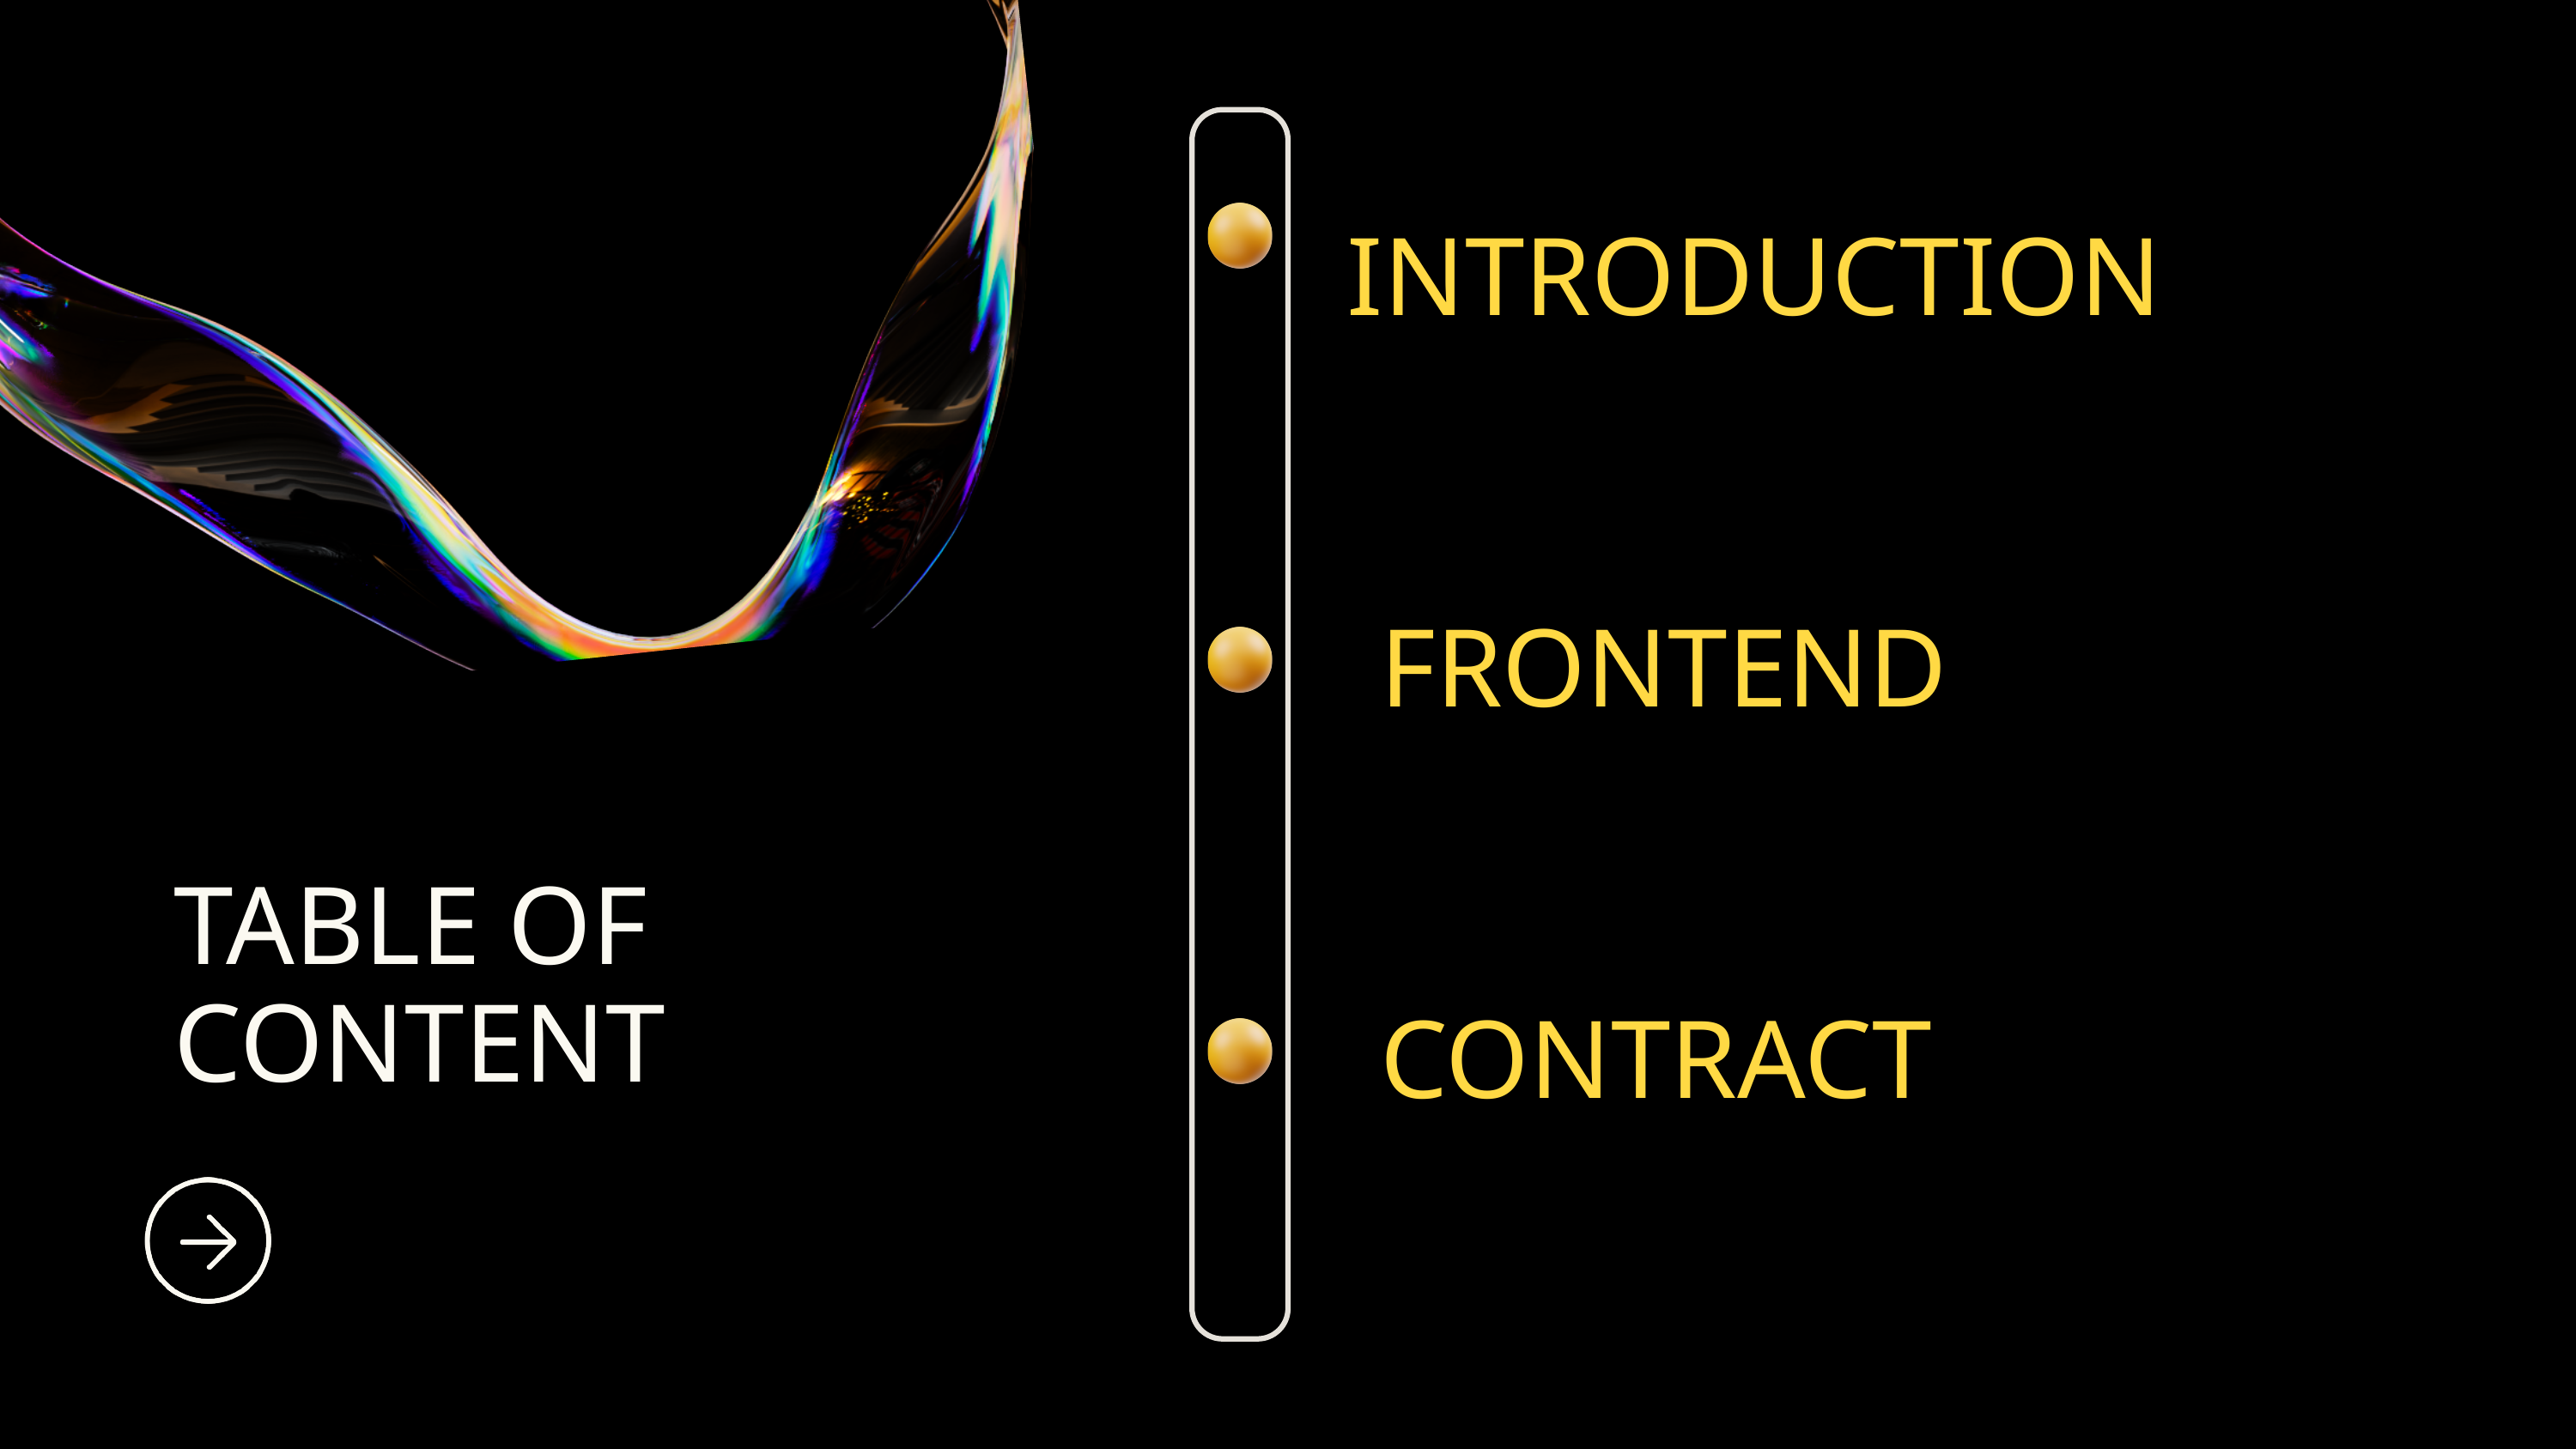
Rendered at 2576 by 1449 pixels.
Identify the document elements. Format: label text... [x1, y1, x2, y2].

text_box INTRODUCTION [1346, 186, 2237, 337]
text_box [1207, 627, 1273, 675]
text_box CONTRACT [1380, 969, 2113, 1120]
text_box [1207, 1018, 1273, 1084]
text_box TABLE OF CONTENT [173, 867, 999, 1104]
text_box [0, 0, 1083, 721]
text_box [624, 676, 1856, 773]
text_box FRONTEND [1380, 578, 2113, 729]
text_box [1207, 203, 1273, 269]
text_box [144, 1177, 271, 1304]
